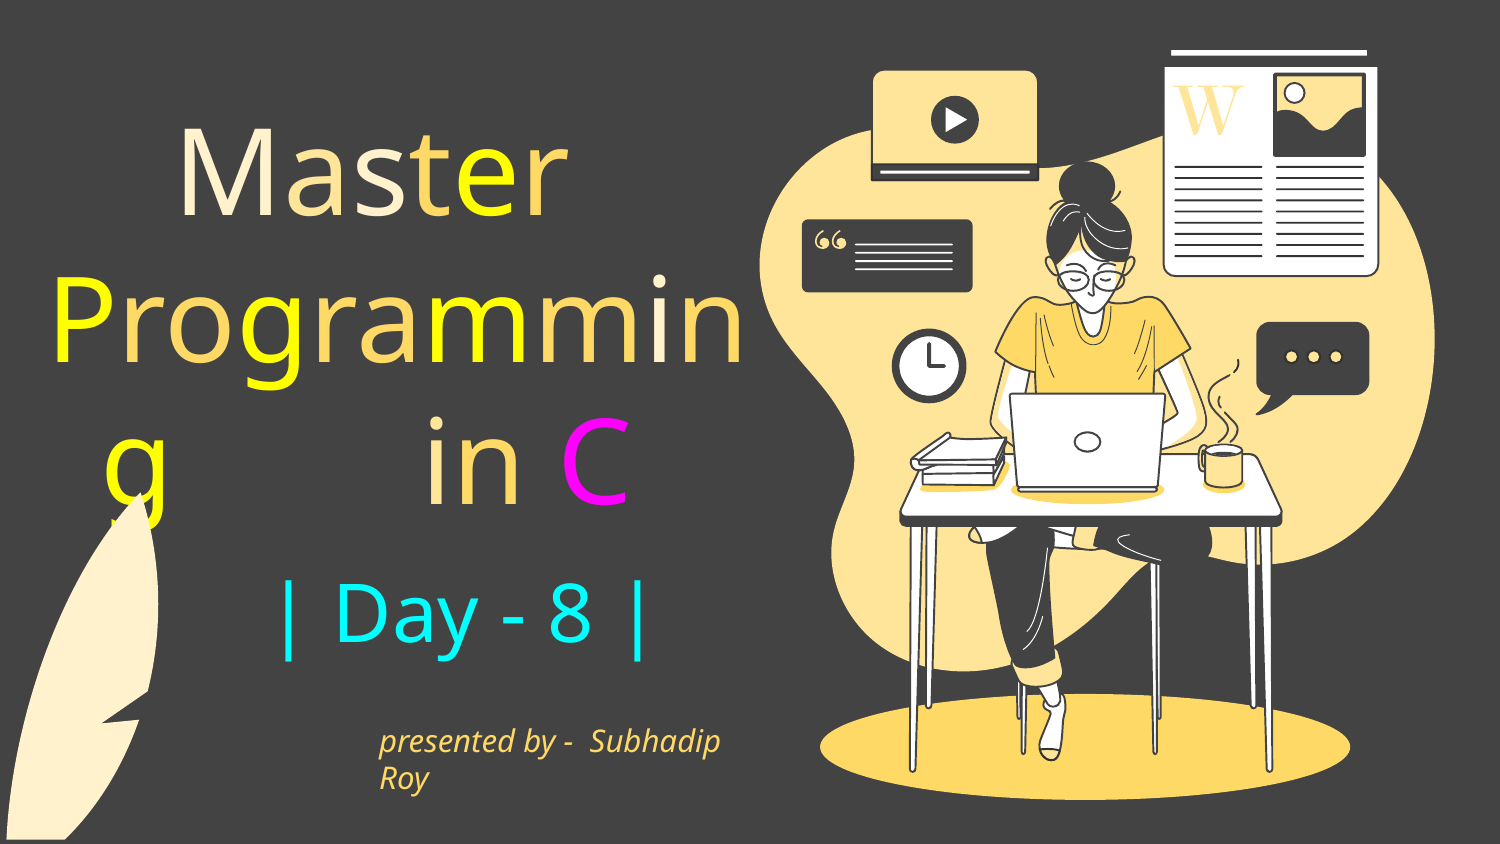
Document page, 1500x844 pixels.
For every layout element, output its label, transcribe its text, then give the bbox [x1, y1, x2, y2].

text_box Programming in C [27, 228, 721, 544]
text_box [6, 492, 159, 840]
text_box Master [69, 79, 706, 255]
text_box | Day - 8 | [251, 546, 721, 675]
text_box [726, 40, 1438, 801]
subtitle presented by - Subhadip Roy [379, 721, 721, 799]
